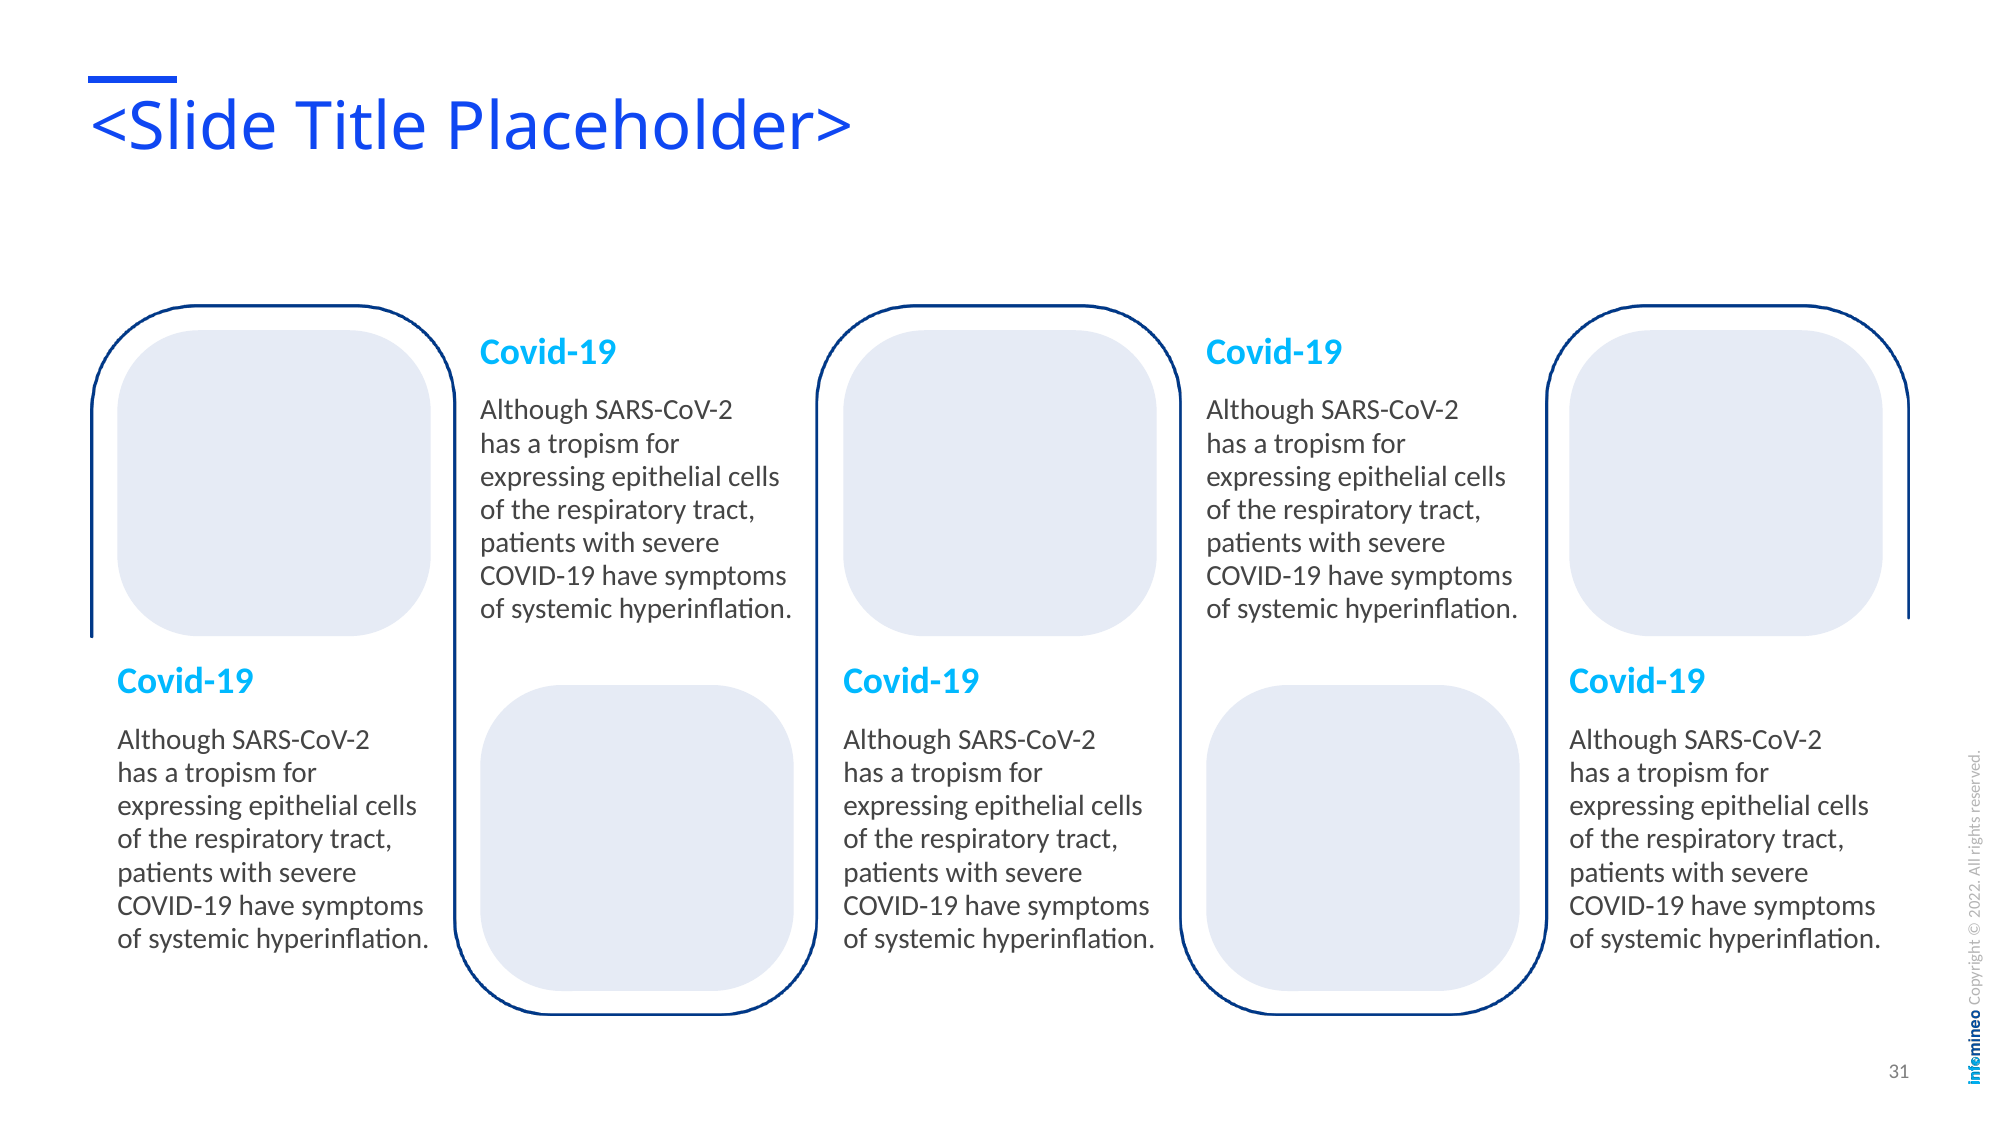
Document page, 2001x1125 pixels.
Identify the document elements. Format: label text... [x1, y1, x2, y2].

picture [90, 304, 1910, 1016]
title <Slide Title Placeholder> [90, 91, 1910, 280]
picture [1969, 1011, 1980, 1066]
